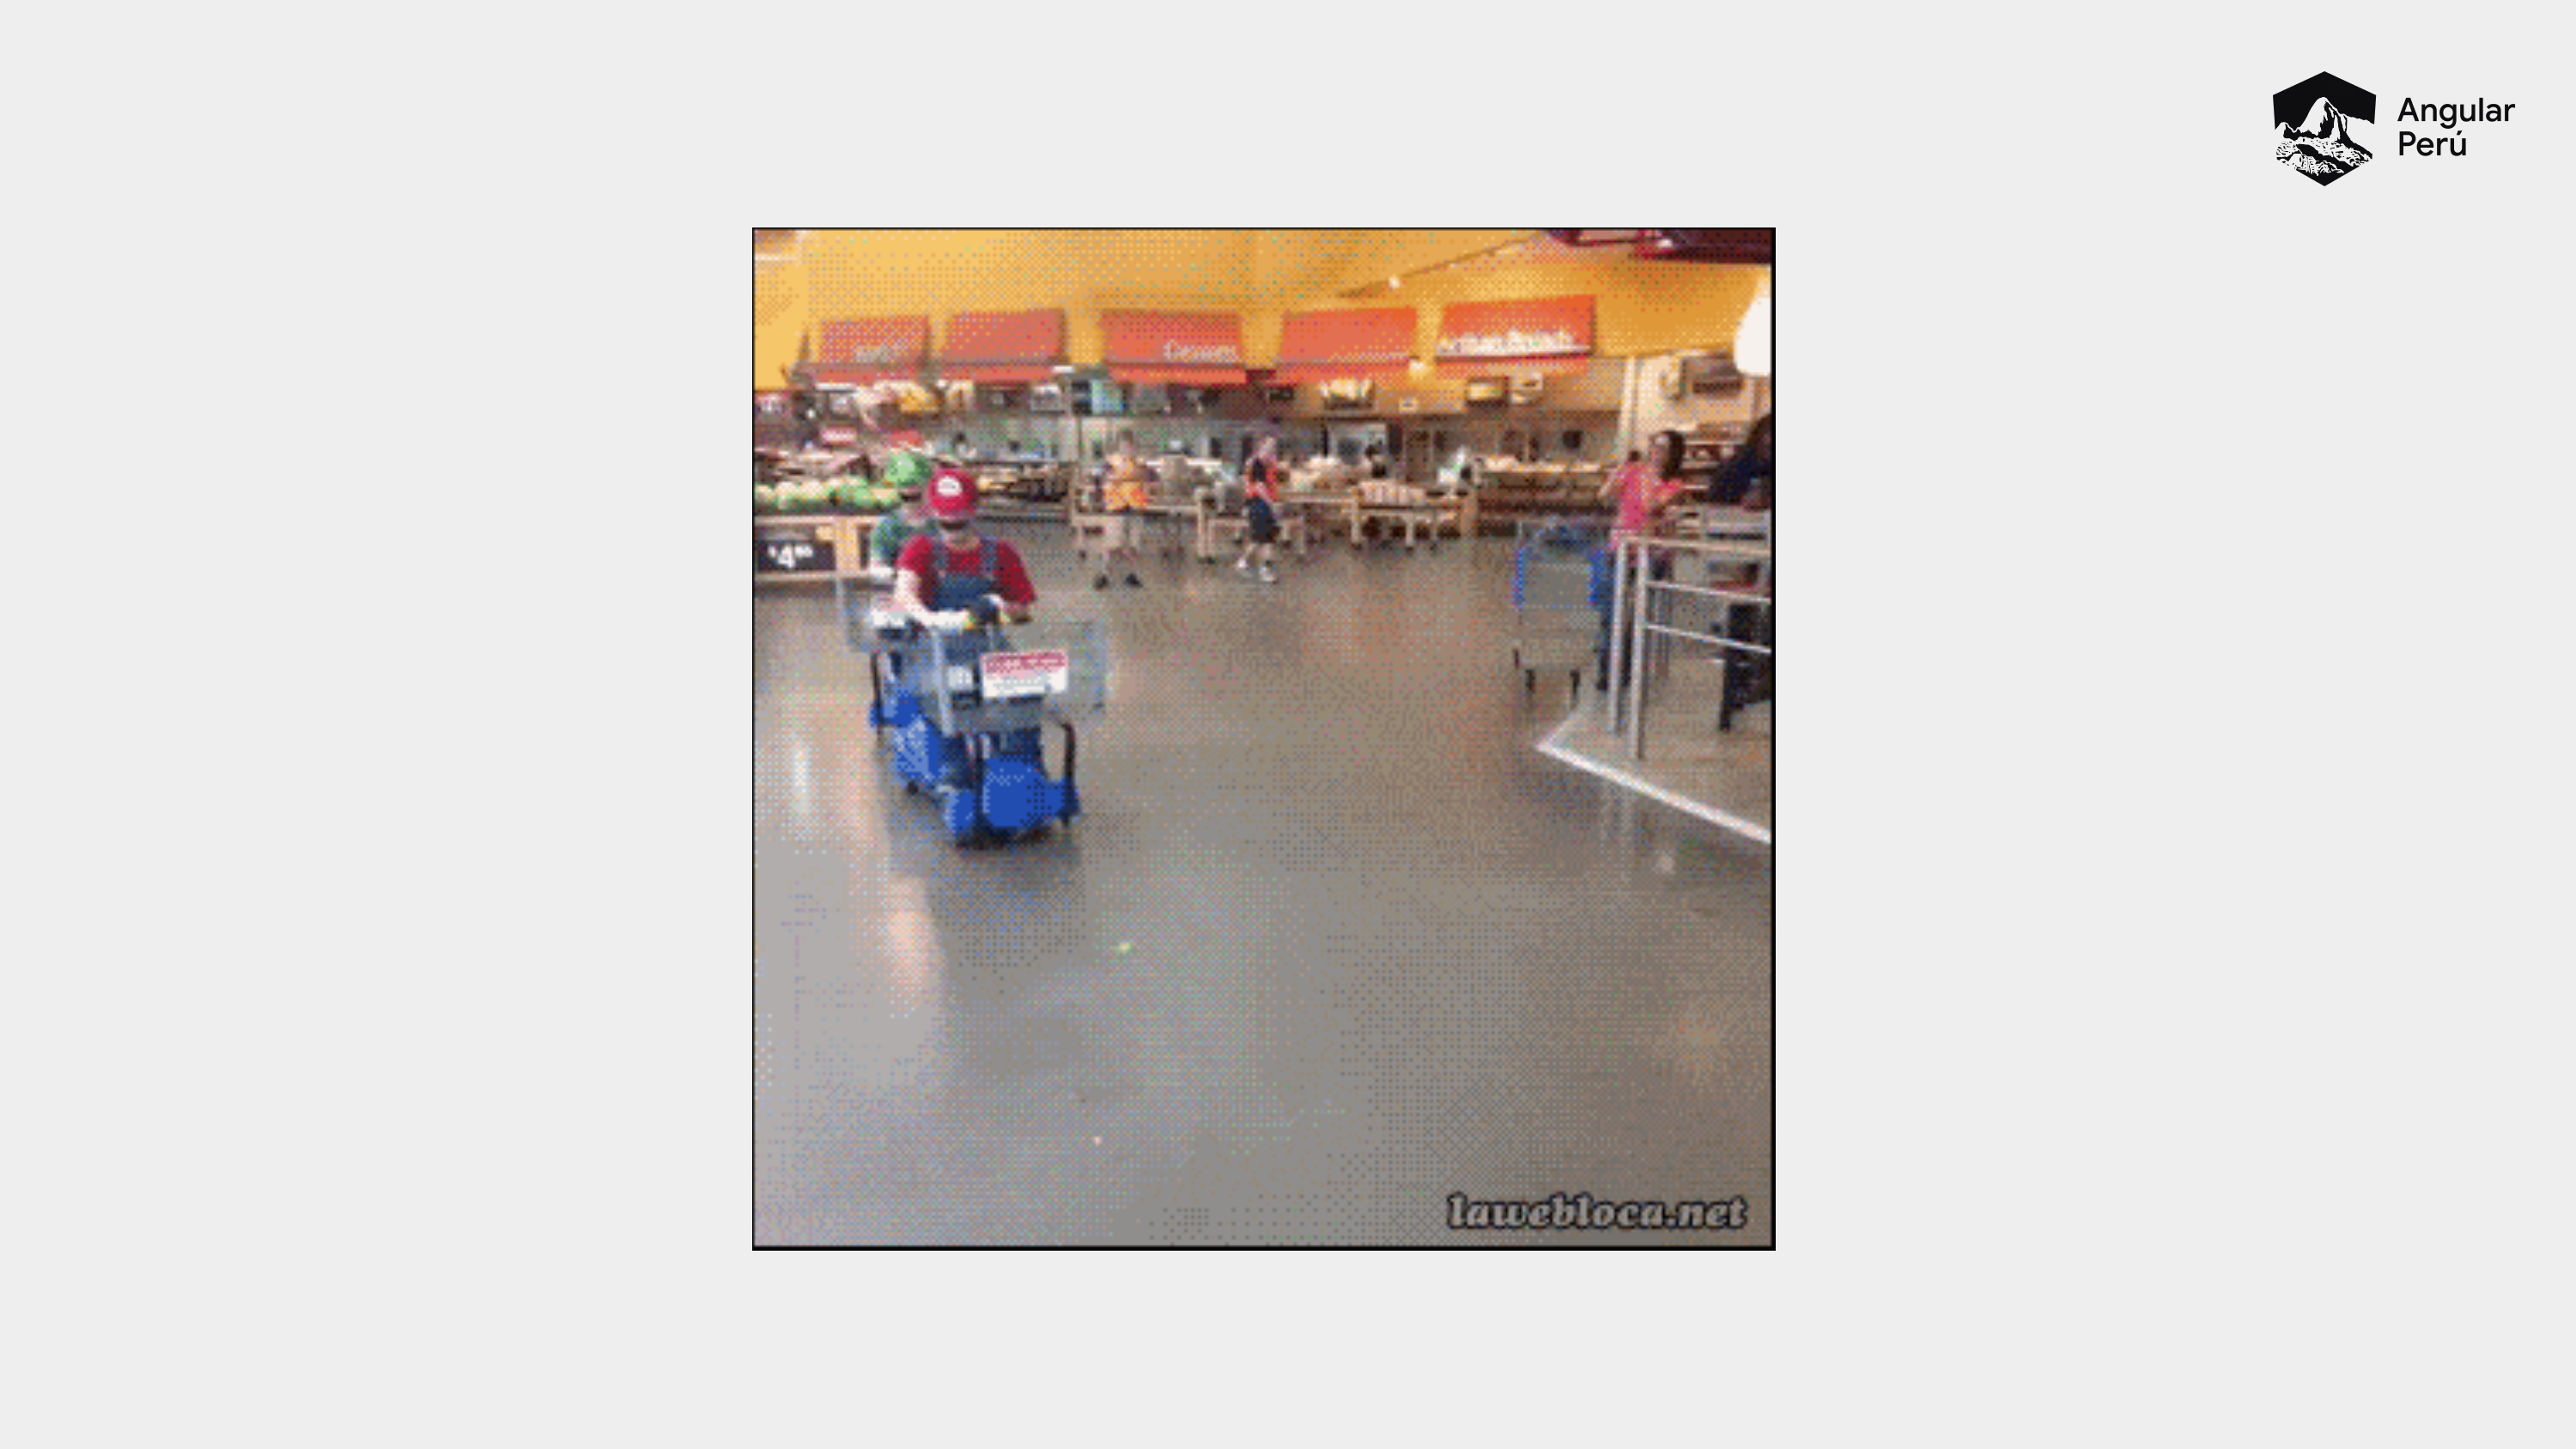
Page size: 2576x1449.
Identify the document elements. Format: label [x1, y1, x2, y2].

picture [2273, 71, 2516, 186]
picture [752, 227, 1777, 1252]
